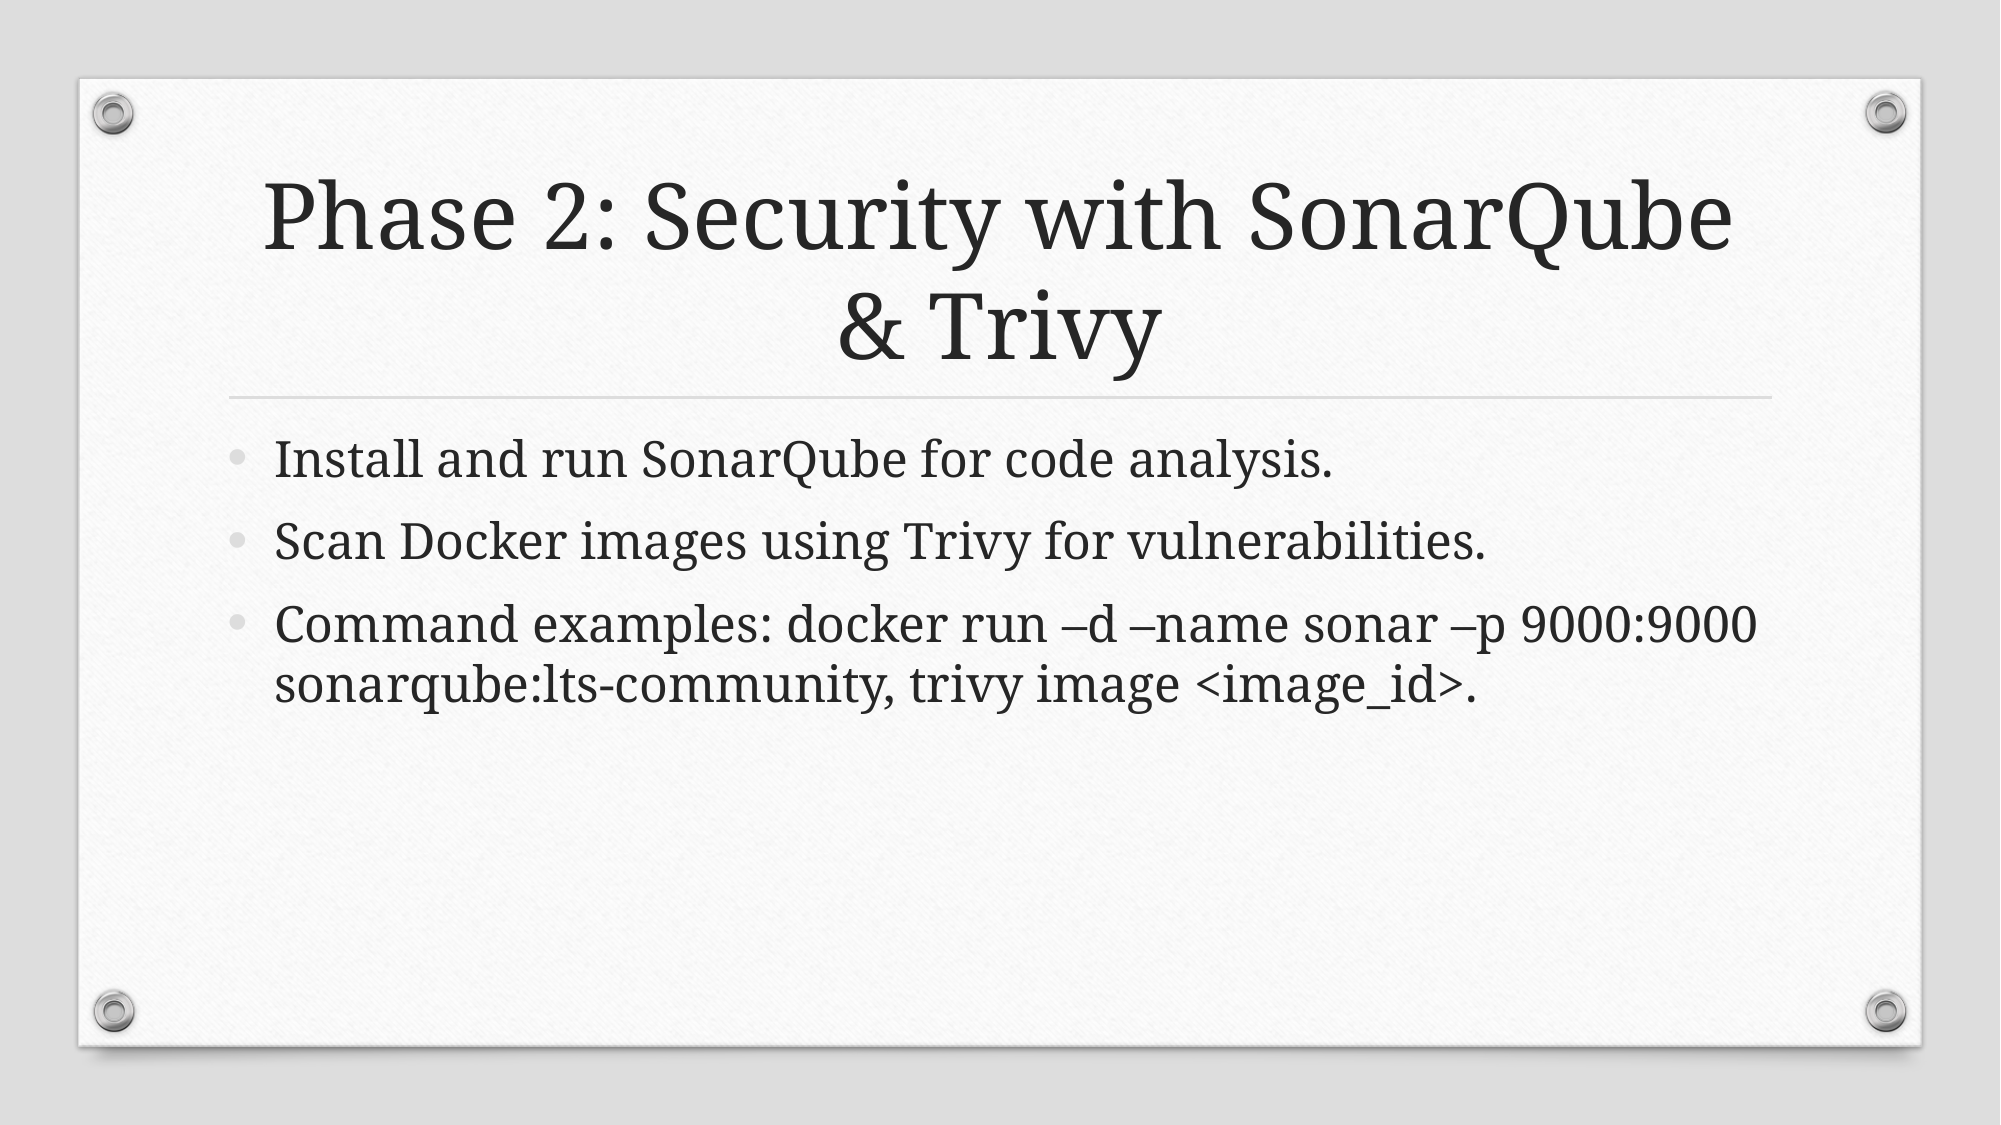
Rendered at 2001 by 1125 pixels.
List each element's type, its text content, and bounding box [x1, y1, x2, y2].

title Phase 2: Security with SonarQube & Trivy [212, 161, 1788, 375]
list Install and run SonarQube for code analysis. Scan Docker images using Trivy for vulnerabilities. Command examples: docker run –d –name sonar –p 9000:9000 sonarqube:lts-community, trivy image <image_id>. [212, 419, 1788, 964]
picture [0, 0, 2000, 1125]
